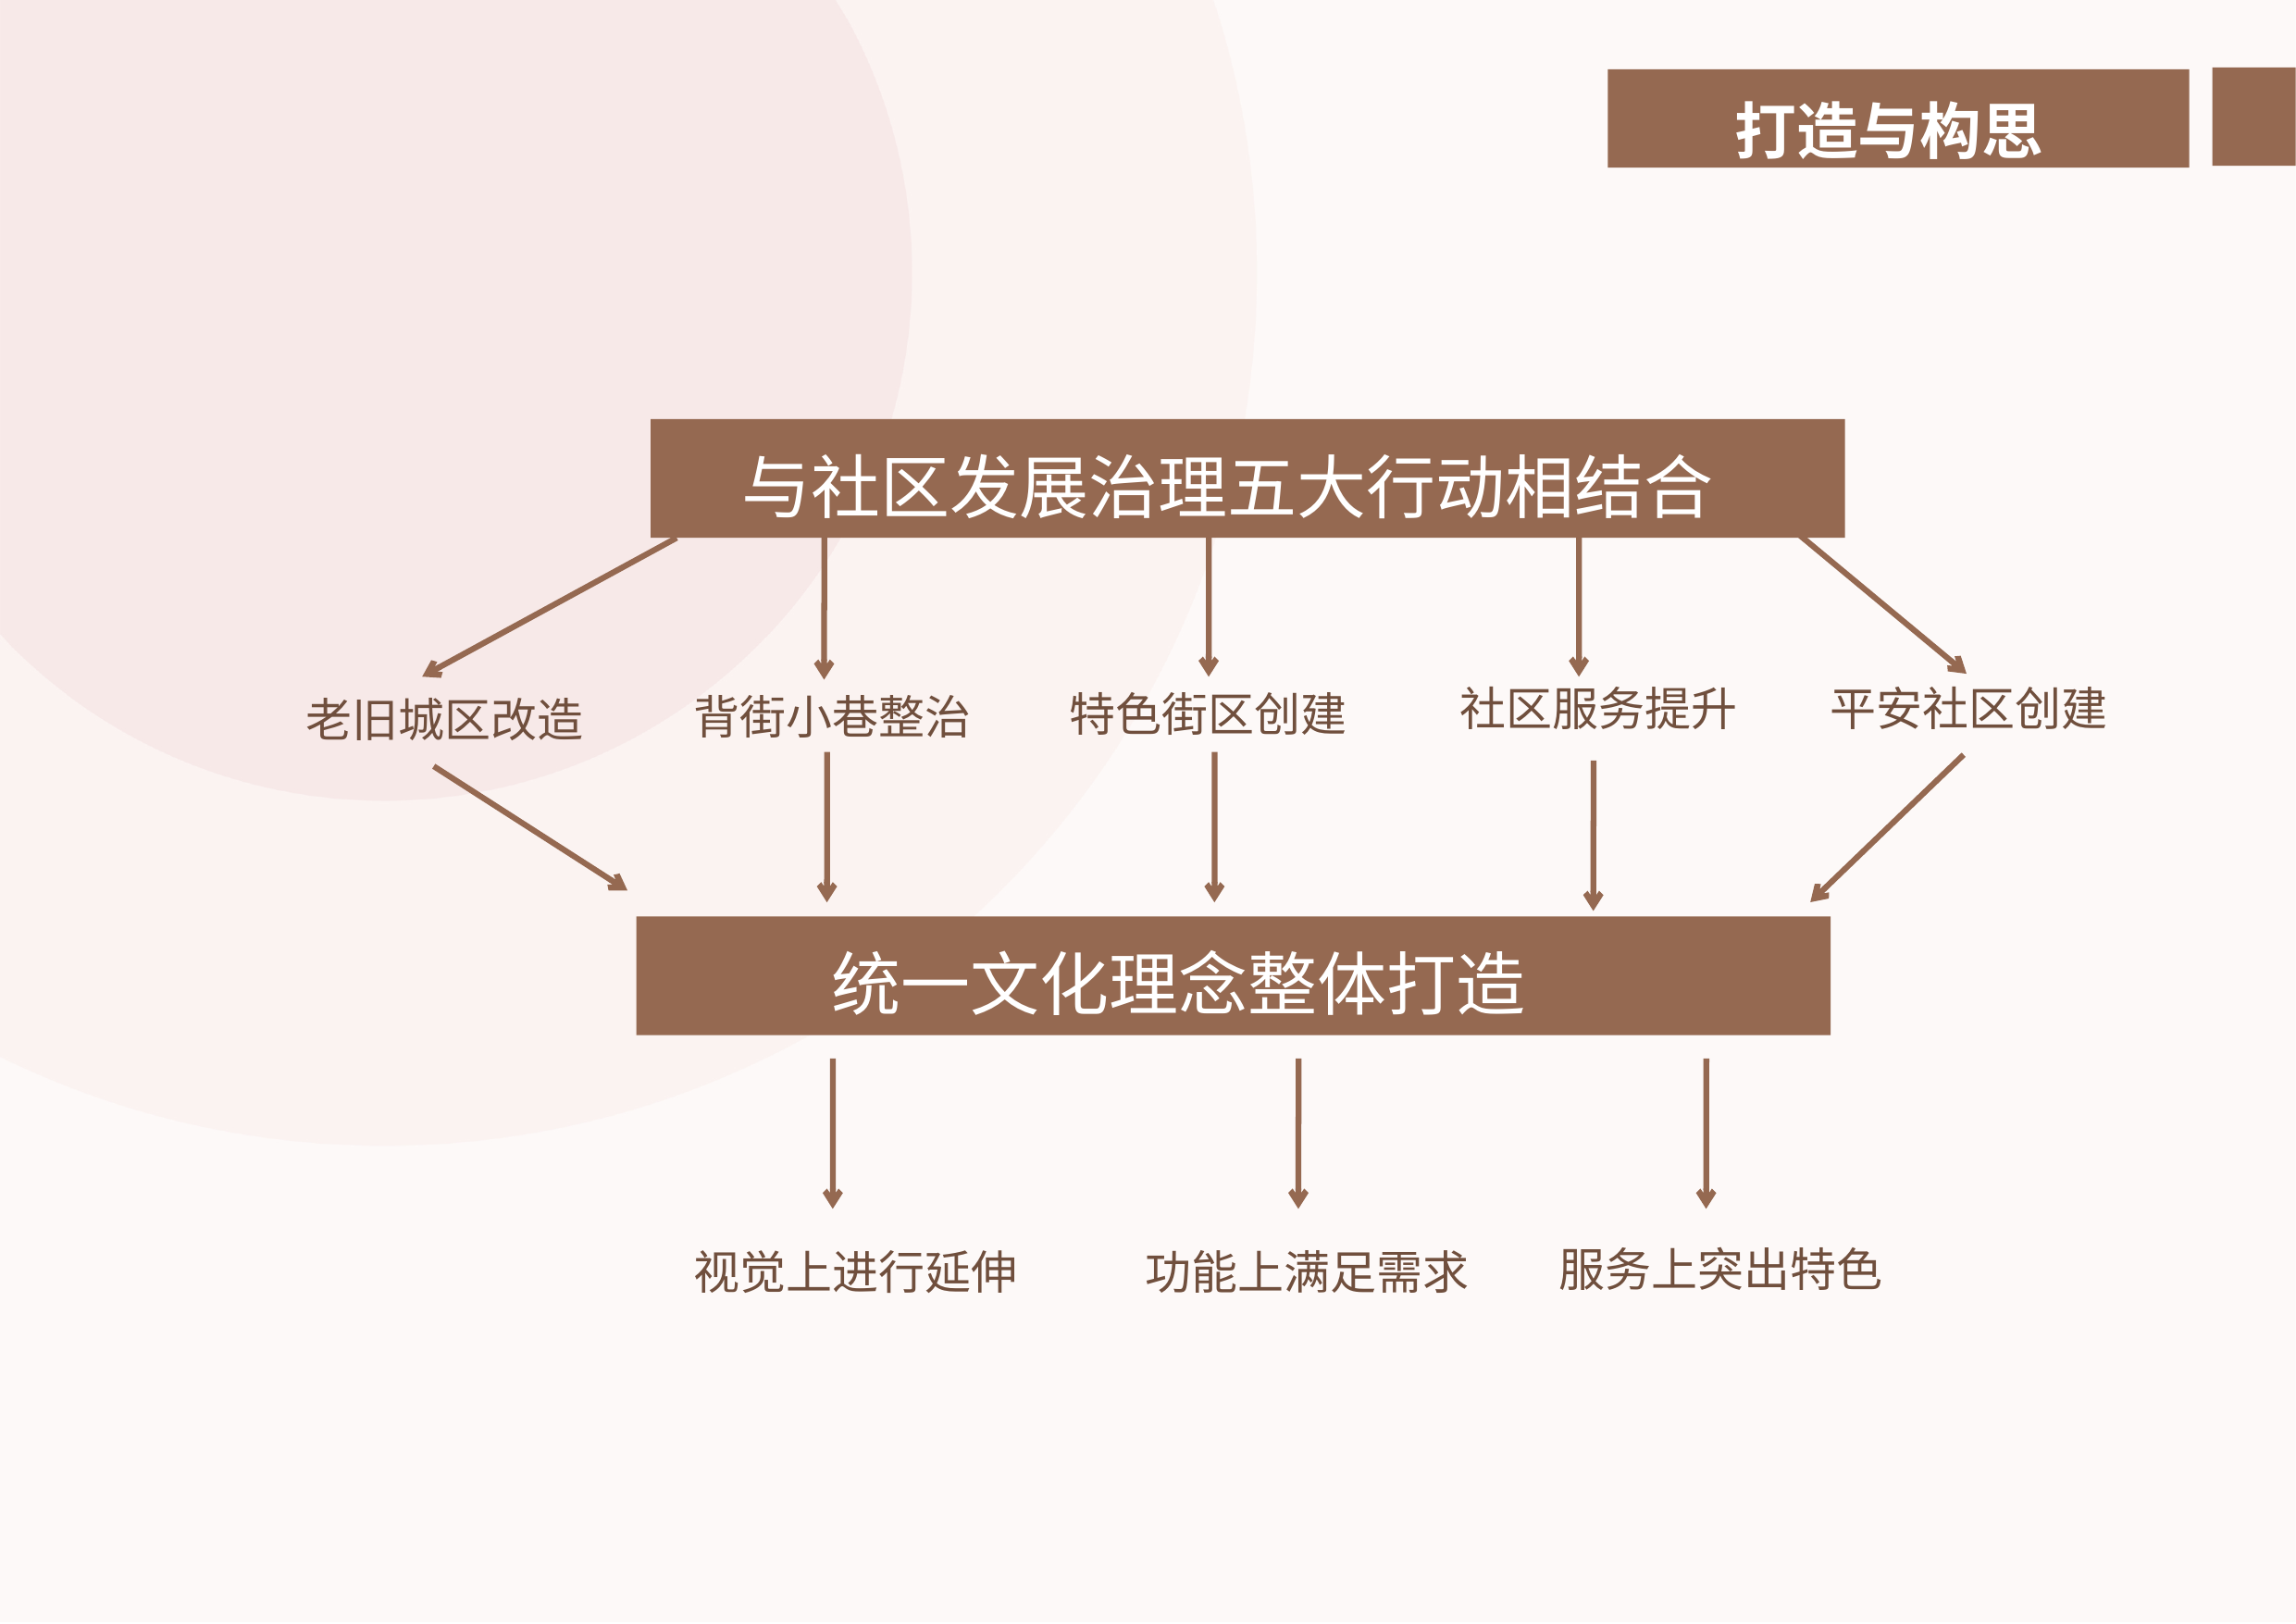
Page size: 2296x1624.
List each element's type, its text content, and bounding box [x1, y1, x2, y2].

text_box [635, 915, 1831, 1036]
text_box 特色街区创建 [1056, 677, 1361, 748]
text_box 与社区发展治理五大行动相结合 [723, 417, 1756, 532]
text_box 功能上满足需求 [1131, 1236, 1483, 1306]
text_box [650, 418, 1846, 539]
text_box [422, 538, 677, 677]
text_box 视觉上进行延伸 [680, 1236, 1032, 1306]
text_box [1810, 754, 1964, 902]
text_box 老旧城区改造 [292, 684, 598, 753]
text_box 打造与构思 [1637, 48, 2141, 173]
text_box 社区服务提升 [1446, 672, 1752, 742]
text_box [2212, 67, 2296, 167]
text_box [1607, 68, 1637, 168]
text_box 统一文化理念整体打造 [813, 914, 1845, 1030]
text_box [433, 766, 628, 891]
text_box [1778, 517, 1967, 675]
picture [0, 0, 2296, 1624]
text_box 服务上突出特色 [1545, 1233, 1897, 1303]
text_box 平安社区创建 [1816, 672, 2122, 742]
text_box 背街小巷整治 [679, 681, 986, 750]
text_box [2141, 68, 2191, 168]
